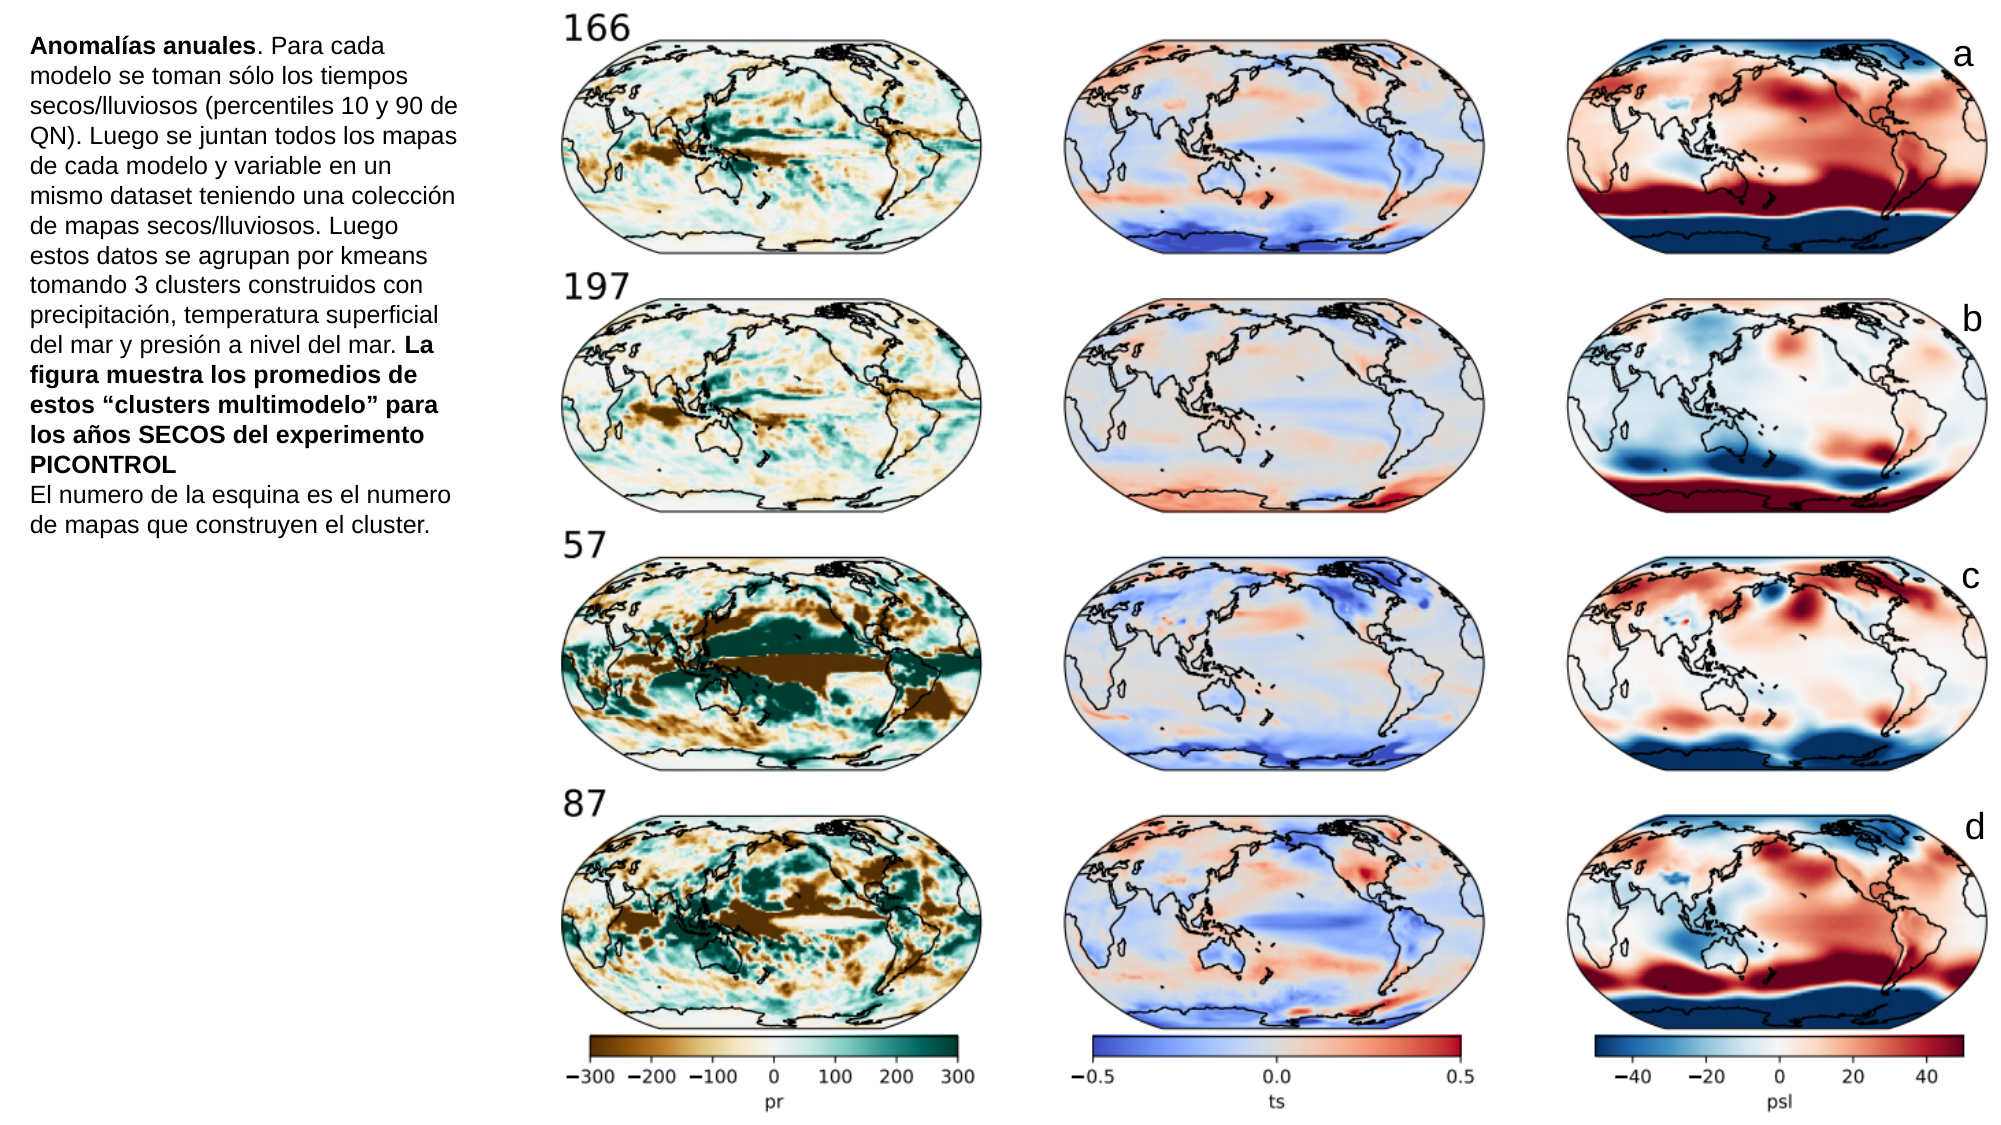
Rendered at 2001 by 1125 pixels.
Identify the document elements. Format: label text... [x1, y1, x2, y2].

picture [549, 0, 2000, 1125]
text_box Anomalías anuales. Para cada modelo se toman sólo los tiempos secos/lluviosos (percentiles 10 y 90 de QN). Luego se juntan todos los mapas de cada modelo y variable en un mismo dataset teniendo una colección de mapas secos/lluviosos. Luego estos datos se agrupan por kmeans tomando 3 clusters construidos con precipitación, temperatura superficial del mar y presión a nivel del mar. La figura muestra los promedios de estos “clusters multimodelo” para los años SECOS del experimento PICONTROL El numero de la esquina es el numero de mapas que construyen el cluster. [14, 22, 480, 1095]
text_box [1937, 21, 2000, 852]
